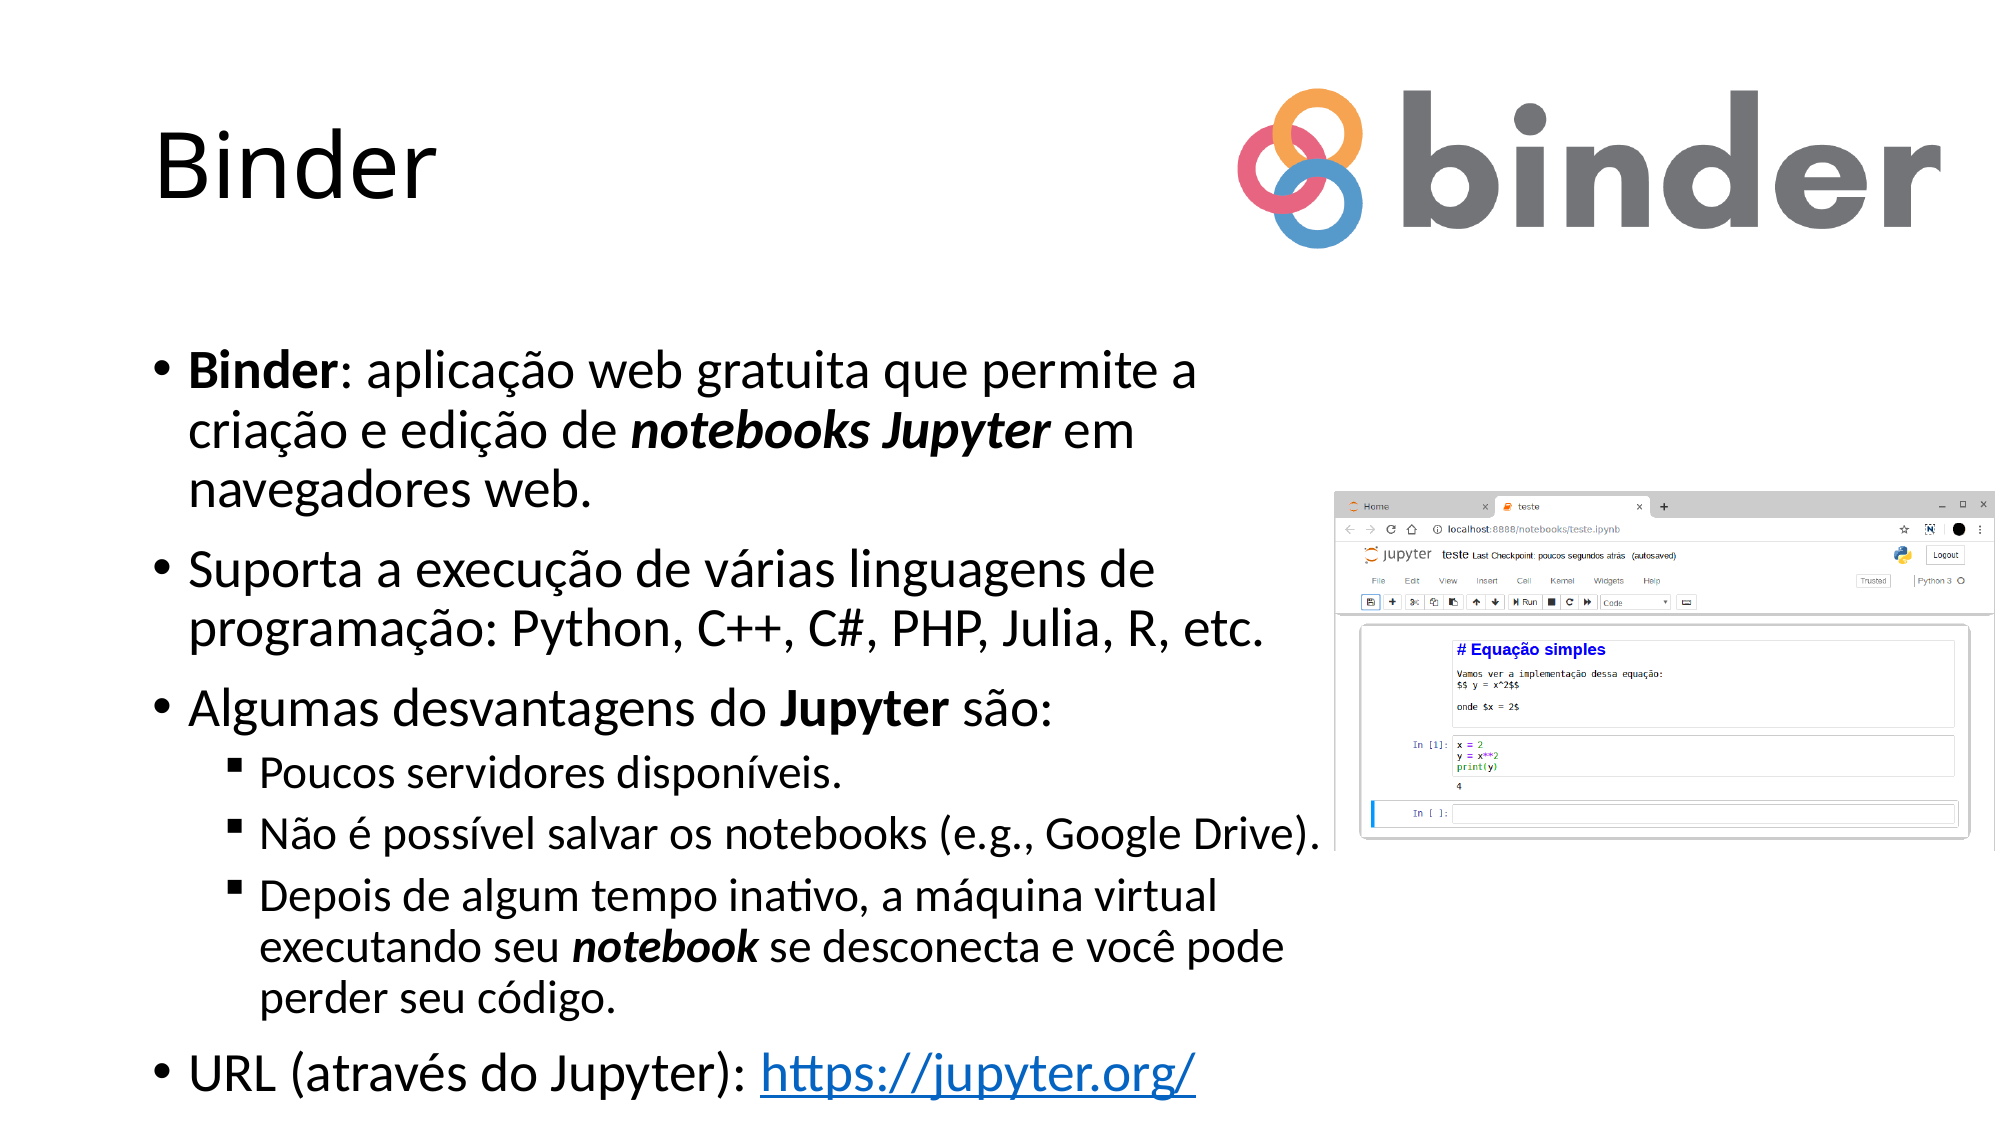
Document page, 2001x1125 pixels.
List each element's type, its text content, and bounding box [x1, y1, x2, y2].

picture [1235, 86, 1943, 251]
title Binder [137, 59, 1863, 278]
list Binder: aplicação web gratuita que permite a criação e edição de notebooks Jupyter em navegadores web. Suporta a execução de várias linguagens de programação: Python, C++, C#, PHP, Julia, R, etc. Algumas desvantagens do Jupyter são: Poucos servidores disponíveis. Não é possível salvar os notebooks (e.g., Google Drive). Depois de algum tempo inativo, a máquina virtual executando seu notebook se desconecta e você pode perder seu código. URL (através do Jupyter): https://jupyter.org/ [137, 333, 1385, 1125]
picture [1334, 491, 1995, 851]
